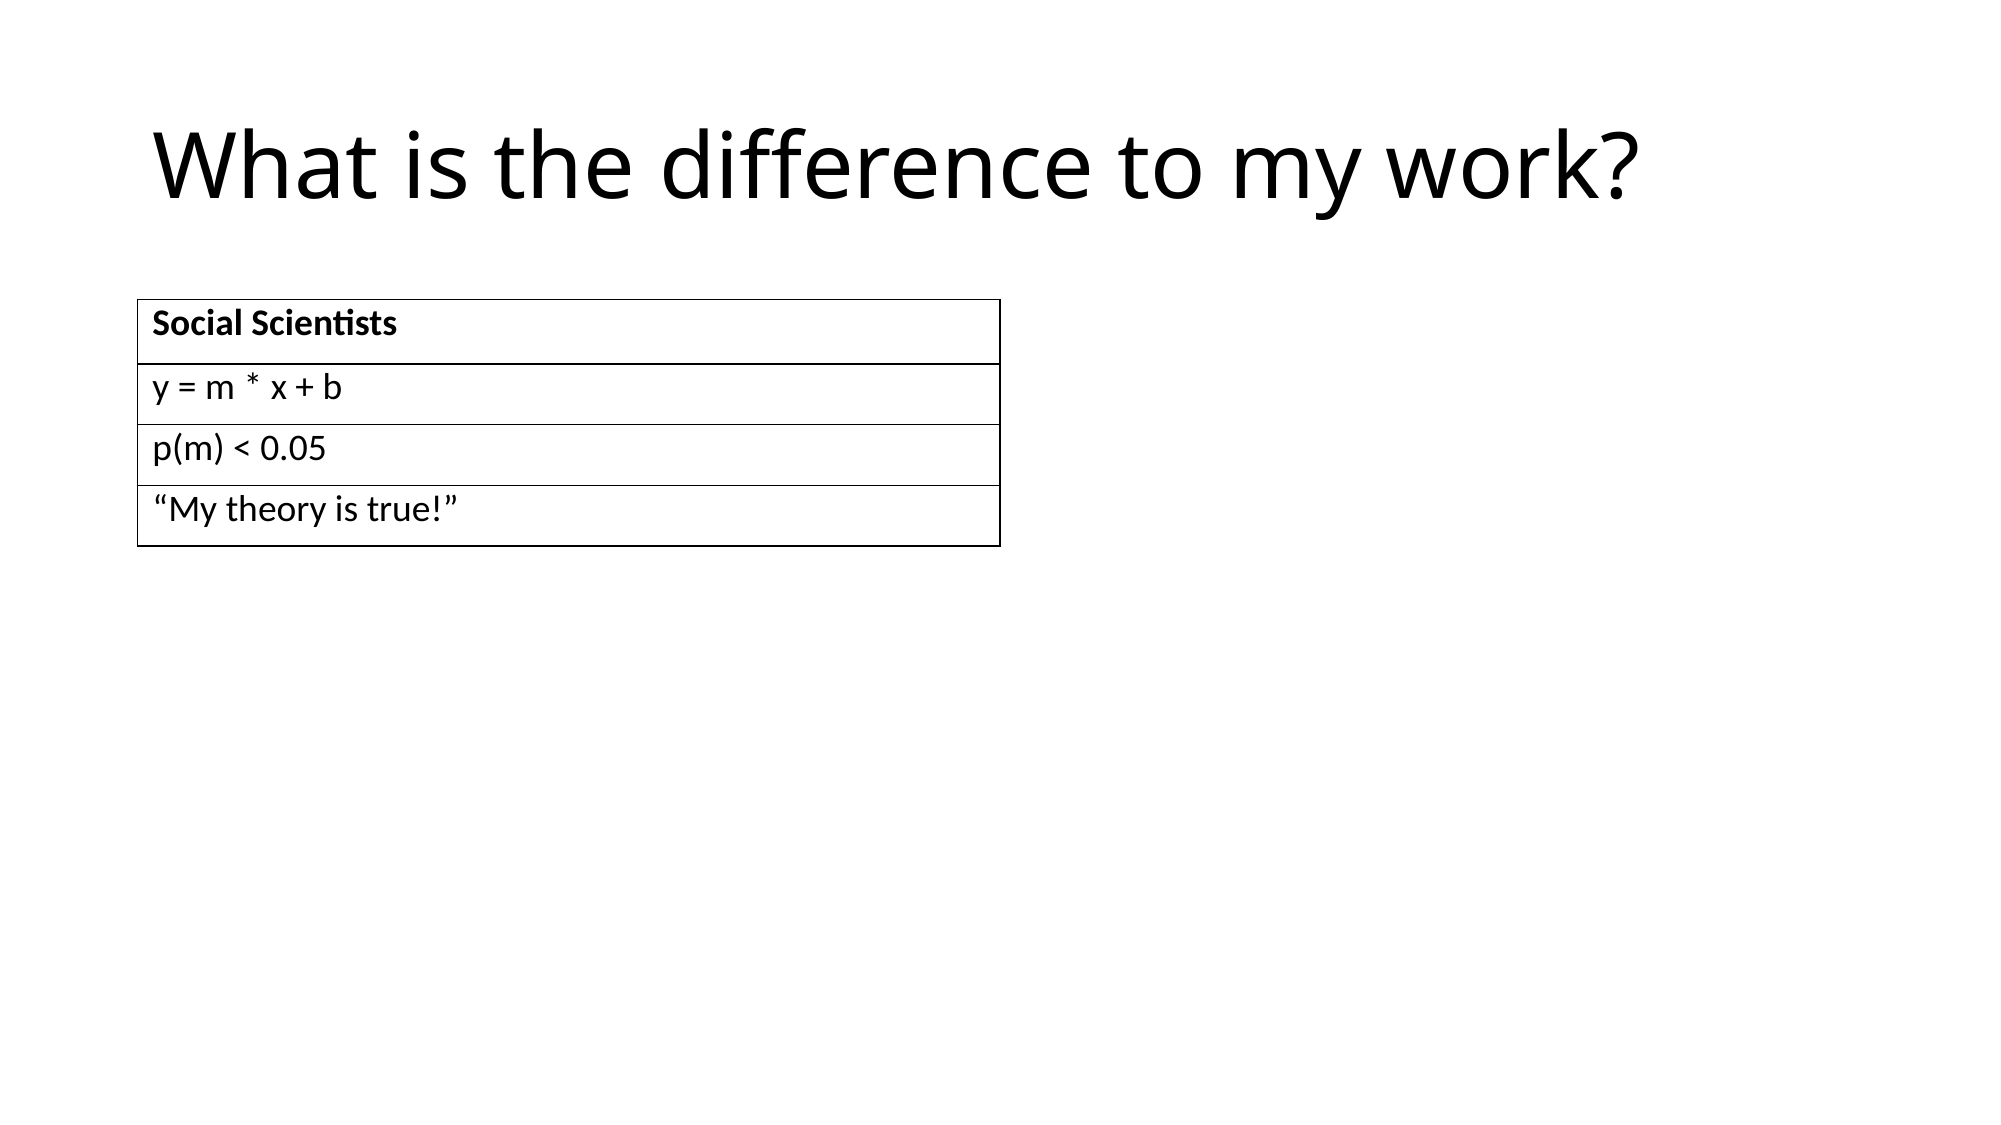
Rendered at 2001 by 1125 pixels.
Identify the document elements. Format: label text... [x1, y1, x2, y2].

title What is the difference to my work? [137, 59, 1863, 278]
table_header Social Scientists [138, 300, 999, 363]
table_cell p(m) < 0.05 [138, 425, 999, 485]
table_cell y = m * x + b [138, 365, 999, 424]
table_cell “My theory is true!” [138, 486, 999, 545]
